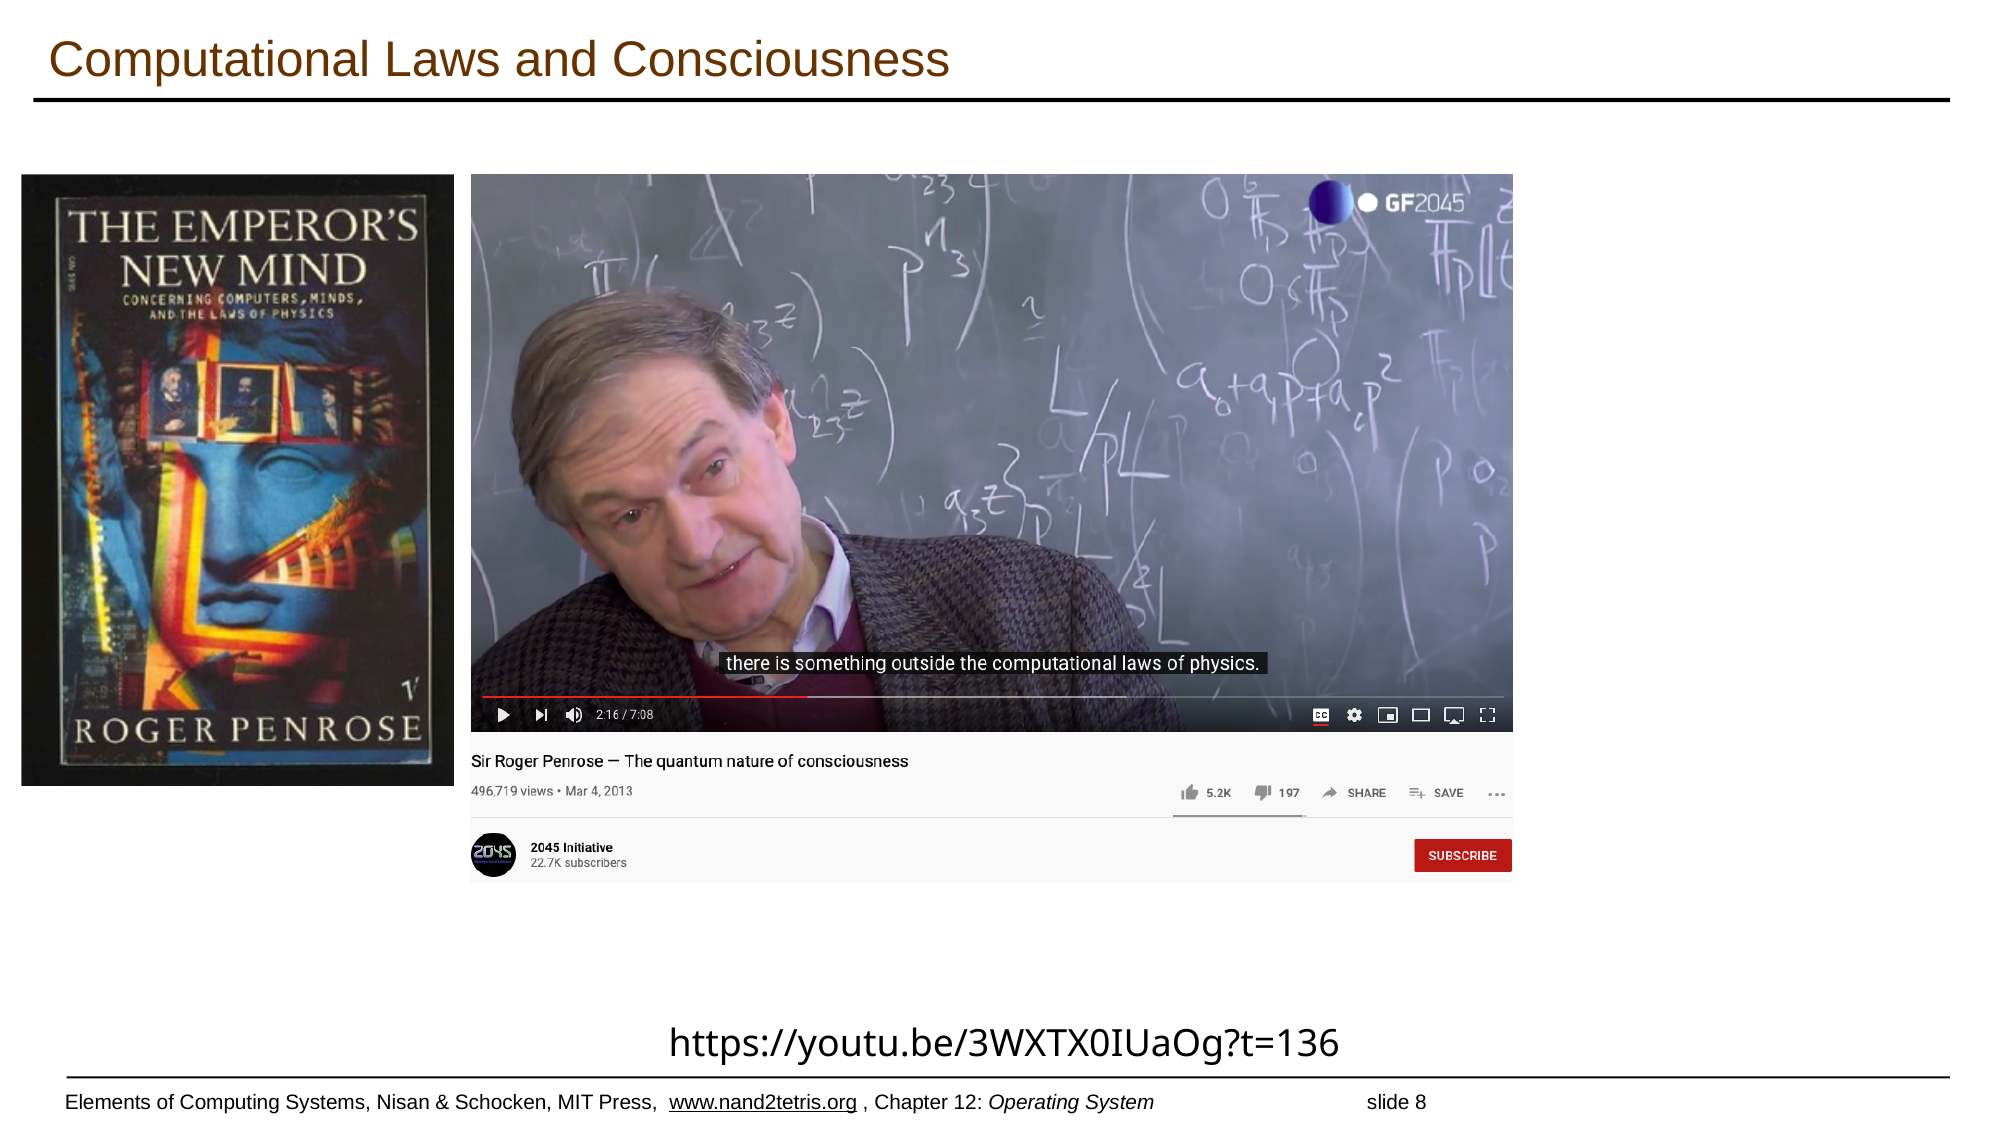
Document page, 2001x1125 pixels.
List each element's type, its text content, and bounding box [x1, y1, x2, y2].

text_box https://youtu.be/3WXTX0IUaOg?t=136 [653, 1011, 1356, 1072]
picture [470, 173, 1514, 883]
picture [19, 173, 454, 786]
title Computational Laws and Consciousness [33, 12, 1950, 100]
